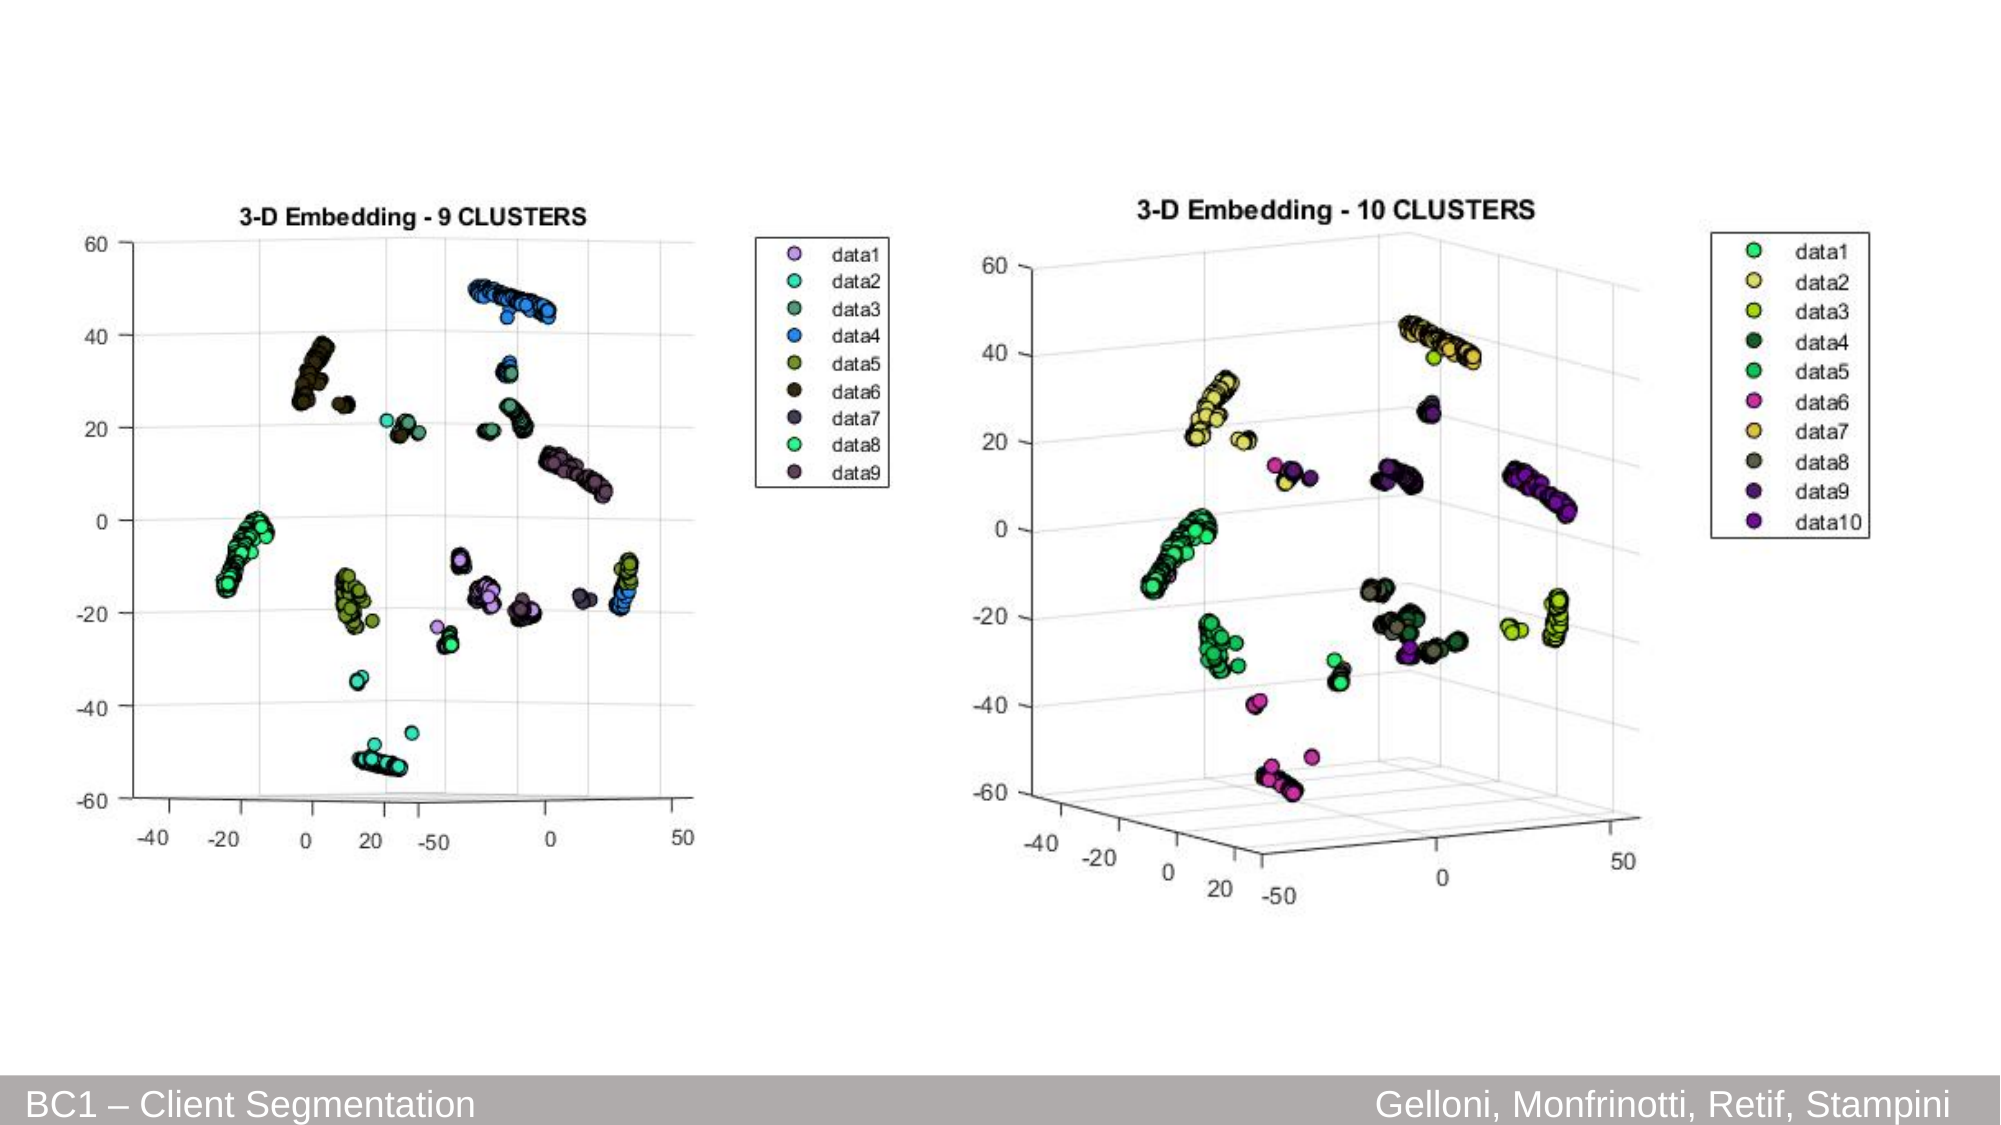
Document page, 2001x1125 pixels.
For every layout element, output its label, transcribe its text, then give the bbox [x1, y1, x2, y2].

text_box BC1 – Client Segmentation Gelloni, Monfrinotti, Retif, Stampini [0, 1074, 2000, 1125]
picture [39, 176, 1945, 939]
